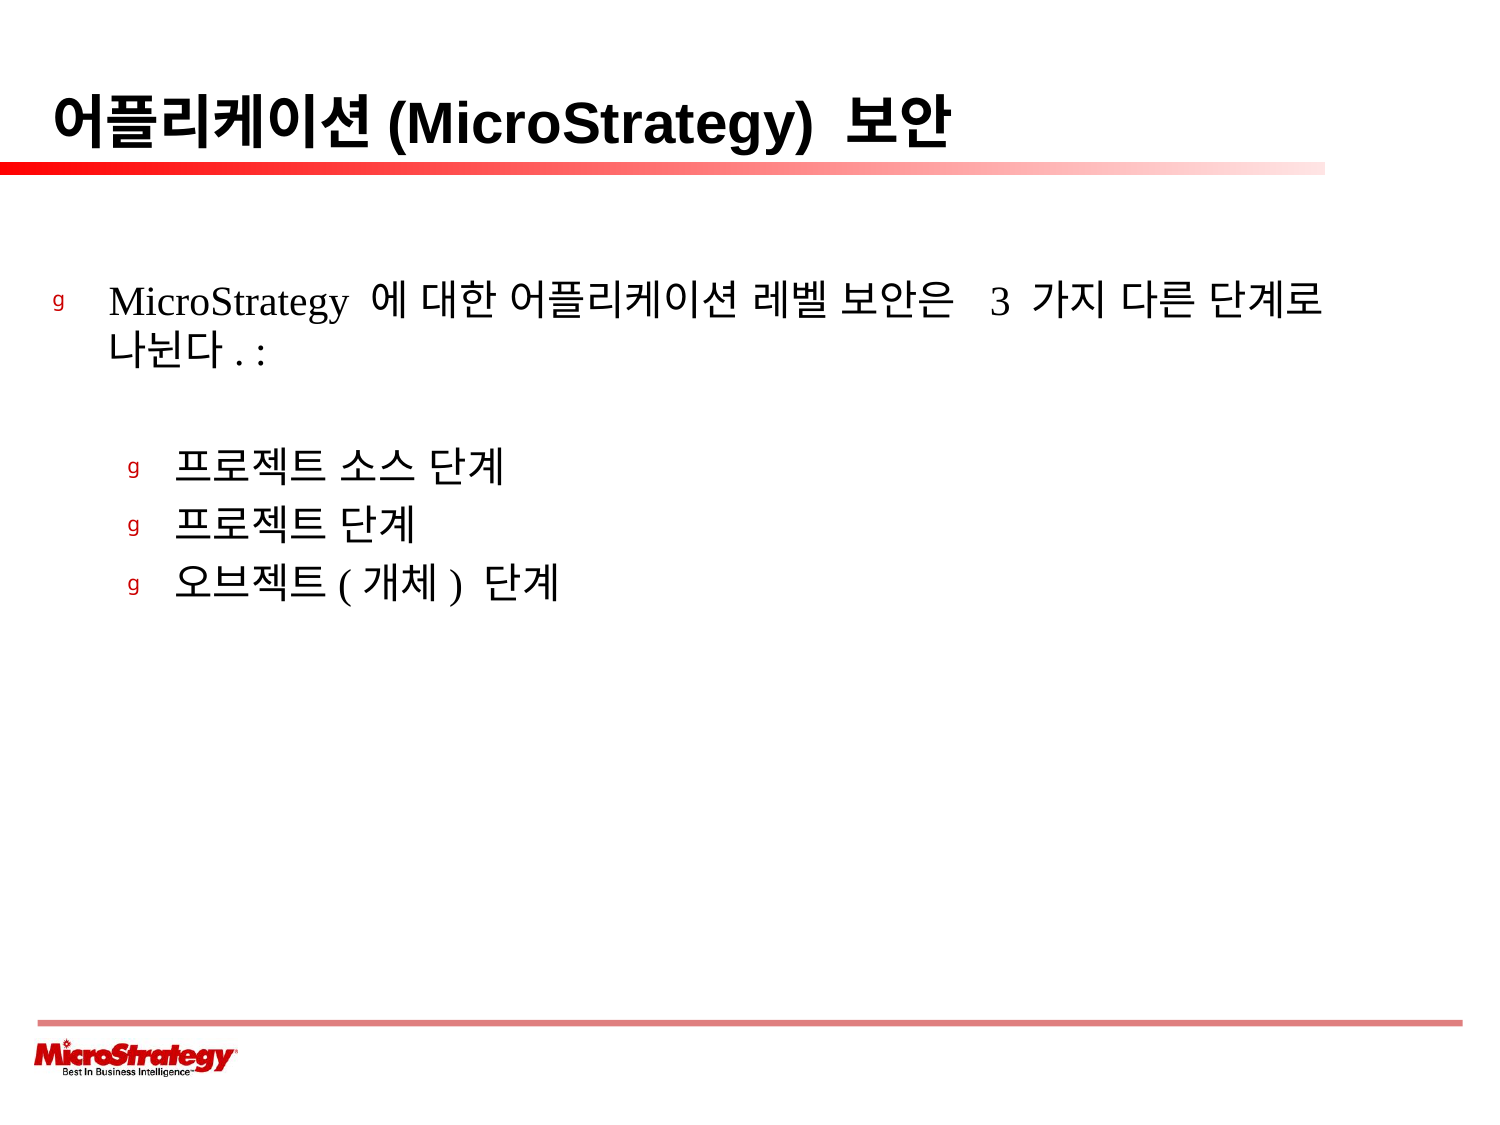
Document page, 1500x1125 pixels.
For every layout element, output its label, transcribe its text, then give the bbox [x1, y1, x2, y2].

picture [34, 1038, 238, 1077]
title 어플리케이션(MicroStrategy) 보안 [37, 37, 1463, 163]
list MicroStrategy 에 대한 어플리케이션 레벨 보안은 3 가지 다른 단계로 나뉜다. : 프로젝트 소스 단계 프로젝트 단계 오브젝트(개체) 단계 [37, 188, 1463, 1013]
